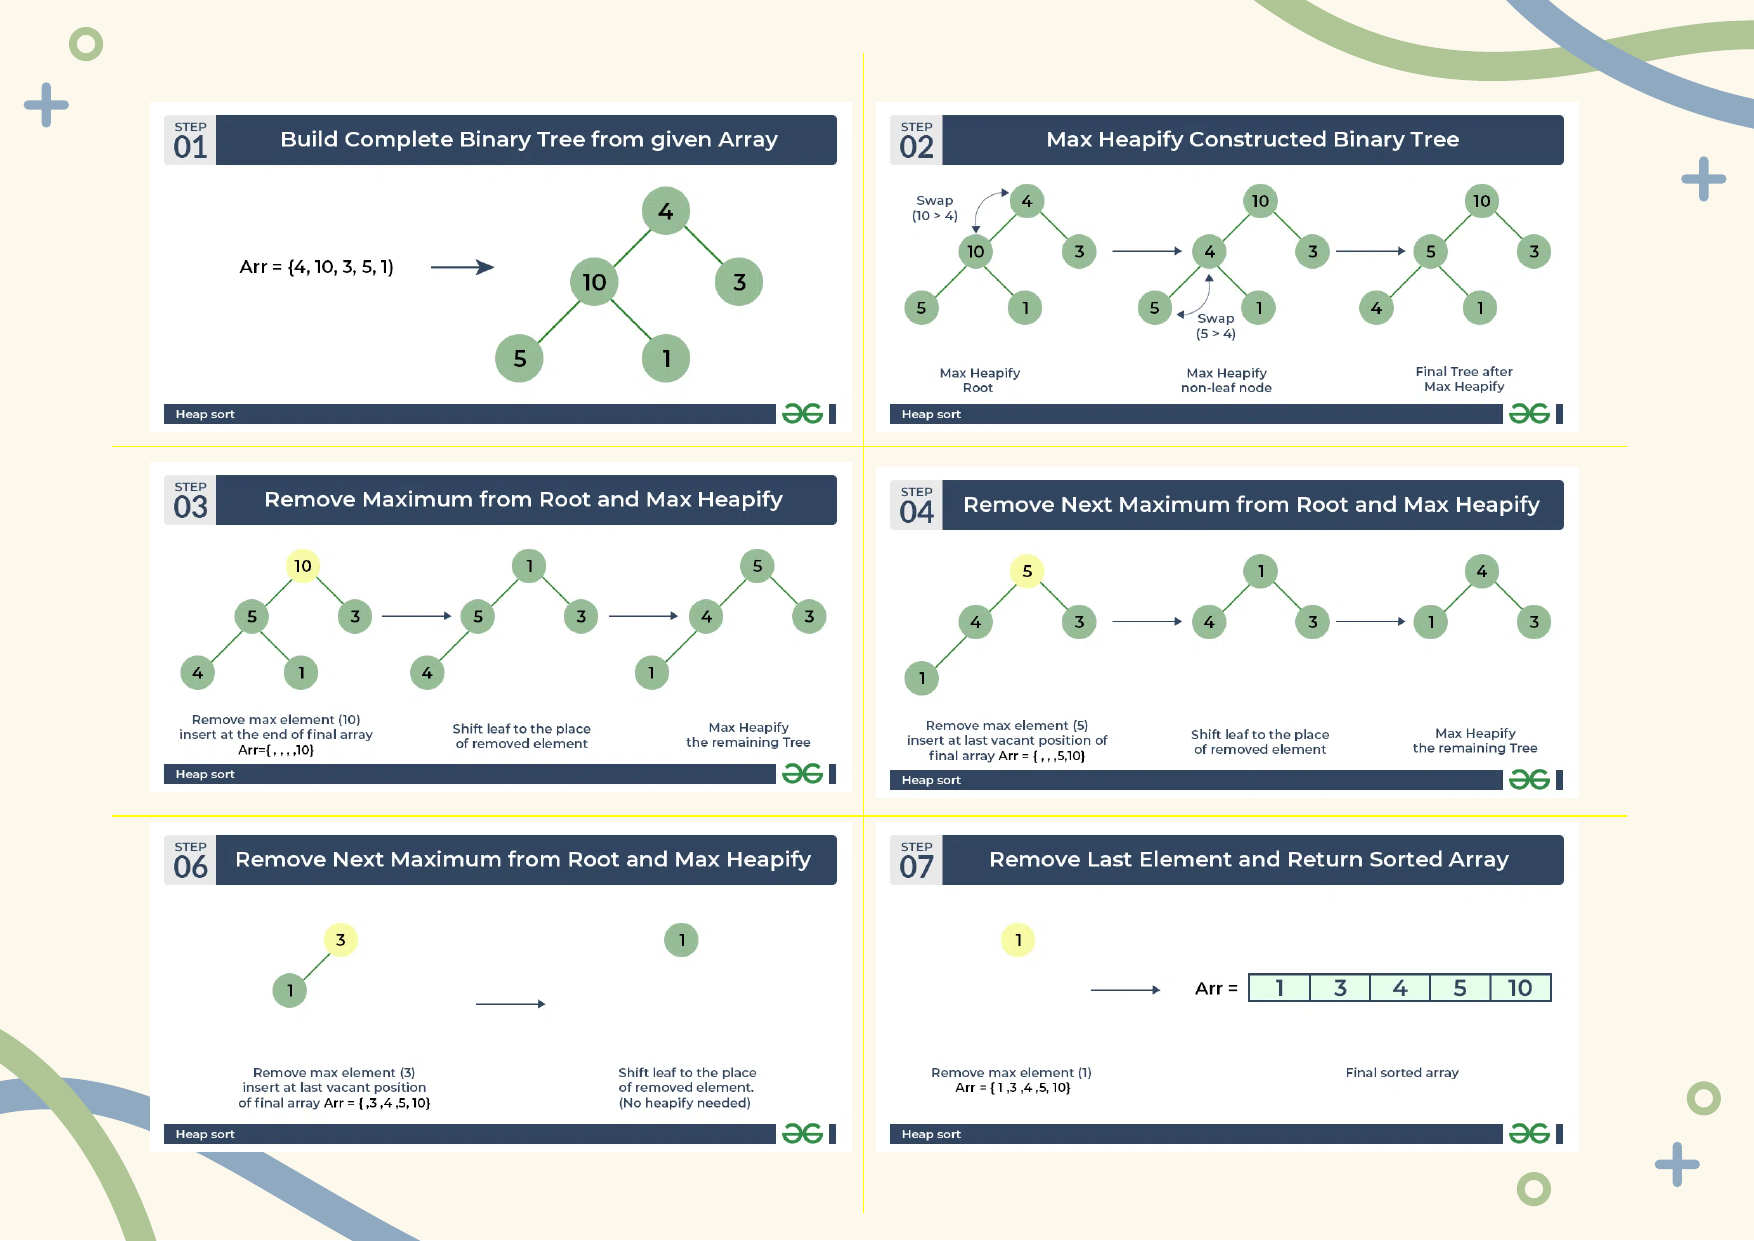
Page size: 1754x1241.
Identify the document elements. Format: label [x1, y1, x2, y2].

picture [149, 821, 852, 1152]
picture [149, 102, 852, 433]
picture [876, 102, 1579, 433]
picture [876, 821, 1579, 1152]
picture [149, 462, 852, 793]
picture [876, 467, 1579, 798]
